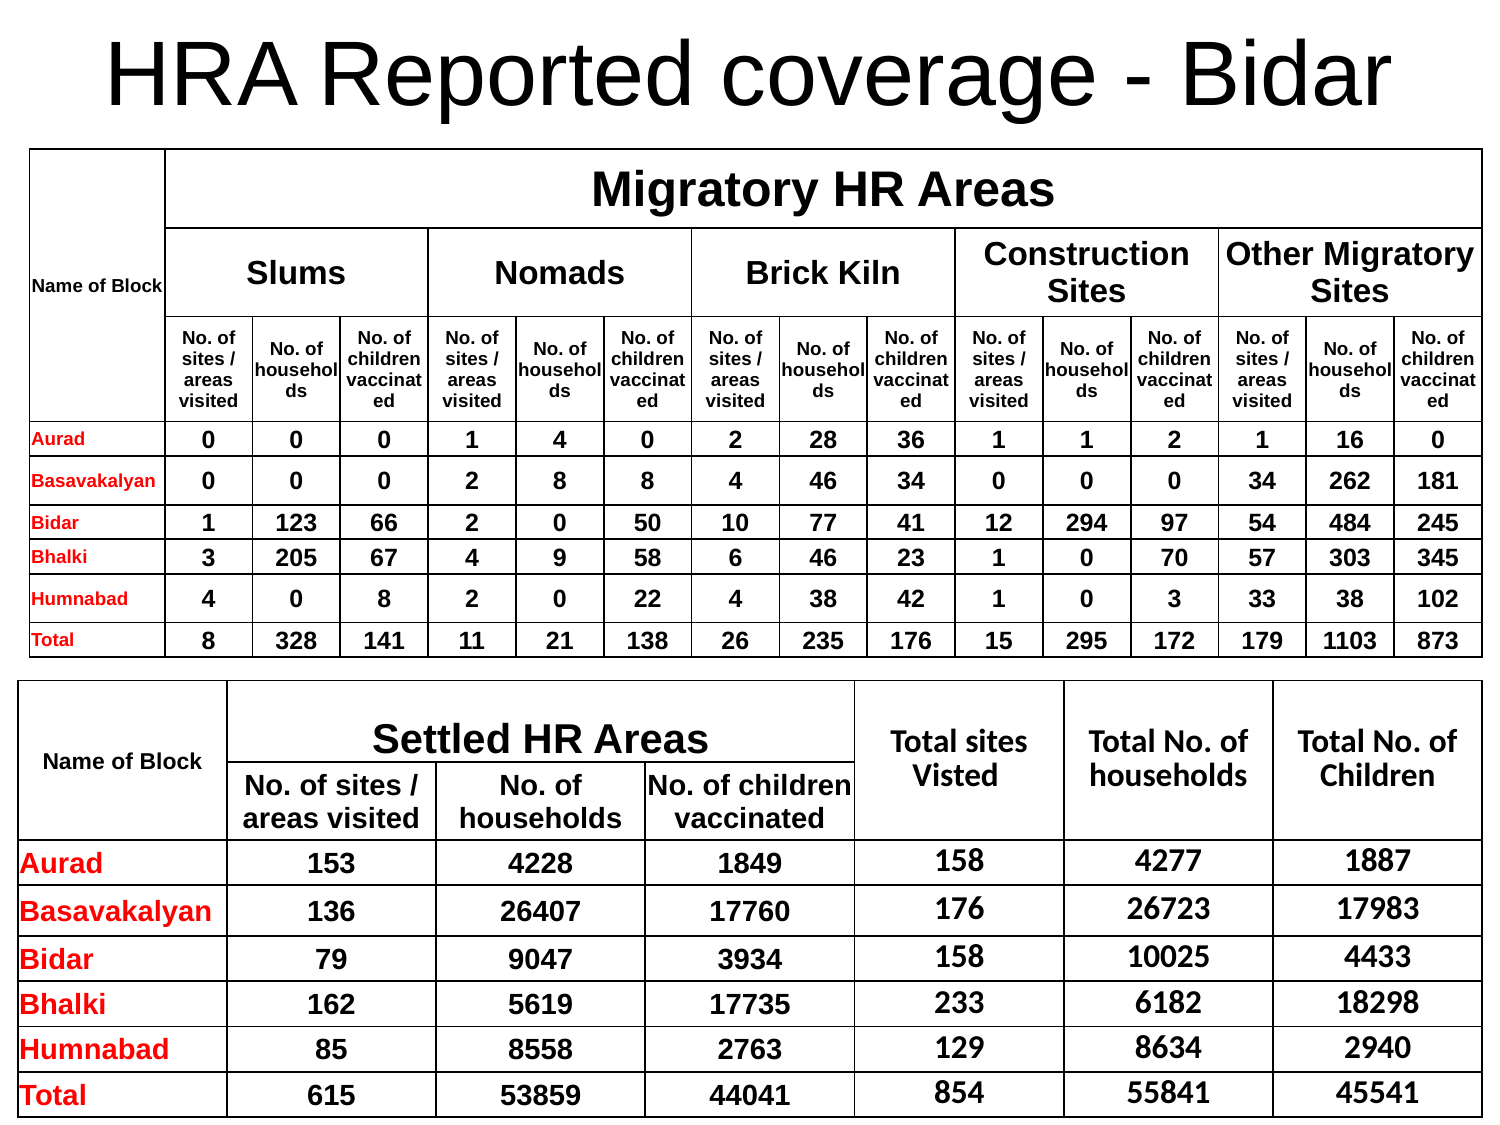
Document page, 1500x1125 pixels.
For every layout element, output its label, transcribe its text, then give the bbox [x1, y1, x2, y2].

table_cell 345 [1395, 540, 1481, 573]
table_cell 4 [517, 422, 603, 455]
table_cell No. of sites / areas visited [166, 317, 252, 421]
table_cell 2763 [646, 1027, 854, 1071]
table_cell 85 [228, 1027, 435, 1071]
table_cell 235 [780, 623, 866, 656]
table_cell 79 [228, 937, 435, 980]
table_cell No. of children vaccinated [646, 763, 854, 839]
table_cell Nomads [429, 229, 691, 316]
table_cell 4433 [1274, 937, 1481, 980]
table_cell 4228 [437, 841, 644, 884]
table_cell 3934 [646, 937, 854, 980]
table_cell 8634 [1065, 1027, 1272, 1071]
table_cell 158 [855, 937, 1063, 980]
table_cell 1 [166, 506, 252, 538]
table_cell 245 [1395, 506, 1481, 538]
table_cell 53859 [437, 1073, 644, 1116]
table_cell 97 [1132, 506, 1218, 538]
table_cell 46 [780, 457, 866, 504]
table_cell 9047 [437, 937, 644, 980]
table_cell No. of households [1044, 317, 1130, 421]
table_cell No. of households [437, 763, 644, 839]
table_cell No. of children vaccinated [1395, 317, 1481, 421]
table_cell 0 [341, 457, 427, 504]
table_cell No. of sites / areas visited [1219, 317, 1305, 421]
table_cell 22 [605, 575, 691, 622]
table_cell 0 [253, 575, 339, 622]
table_cell No. of households [253, 317, 339, 421]
table_cell 1103 [1307, 623, 1393, 656]
table_cell 2 [429, 575, 515, 622]
table_cell 17983 [1274, 886, 1481, 935]
table_cell 0 [166, 422, 252, 455]
table_cell 55841 [1065, 1073, 1272, 1116]
table_cell 0 [1395, 422, 1481, 455]
table_cell 0 [1044, 457, 1130, 504]
table_cell 42 [868, 575, 954, 622]
table_cell Bidar [30, 506, 164, 538]
table_cell 10025 [1065, 937, 1272, 980]
table_cell 4 [692, 457, 779, 504]
table_cell Humnabad [30, 575, 164, 622]
table_cell 44041 [646, 1073, 854, 1116]
table_cell 0 [253, 457, 339, 504]
table_cell 17760 [646, 886, 854, 935]
table_cell Total [19, 1073, 226, 1116]
table_cell 0 [517, 575, 603, 622]
table_cell No. of households [517, 317, 603, 421]
table_cell 1 [1044, 422, 1130, 455]
table_cell 138 [605, 623, 691, 656]
table_cell 23 [868, 540, 954, 573]
table_cell 26407 [437, 886, 644, 935]
table_cell No. of children vaccinated [605, 317, 691, 421]
table_cell 38 [780, 575, 866, 622]
table_cell 67 [341, 540, 427, 573]
table_cell 1887 [1274, 841, 1481, 884]
table_cell 9 [517, 540, 603, 573]
table_cell 5619 [437, 982, 644, 1026]
table_cell Basavakalyan [30, 457, 164, 504]
table_cell Aurad [19, 841, 226, 884]
table_cell 2940 [1274, 1027, 1481, 1071]
table_cell 0 [605, 422, 691, 455]
table_cell Slums [166, 229, 427, 316]
table_cell 873 [1395, 623, 1481, 656]
table_cell 21 [517, 623, 603, 656]
table_cell 36 [868, 422, 954, 455]
table_cell 1 [956, 540, 1042, 573]
table_cell 41 [868, 506, 954, 538]
table_header Name of Block [19, 681, 226, 839]
table_header Total sites Visted [855, 681, 1063, 839]
table_cell No. of households [780, 317, 866, 421]
table_cell No. of children vaccinated [868, 317, 954, 421]
table_cell 4 [166, 575, 252, 622]
table_cell 3 [166, 540, 252, 573]
table_cell 17735 [646, 982, 854, 1026]
table_cell 70 [1132, 540, 1218, 573]
table_cell No. of children vaccinated [1132, 317, 1218, 421]
table_cell 15 [956, 623, 1042, 656]
table_cell 10 [692, 506, 779, 538]
table_cell Bhalki [19, 982, 226, 1026]
table_cell 1 [429, 422, 515, 455]
table_cell 2 [692, 422, 779, 455]
table_header Settled HR Areas [228, 681, 854, 761]
table_cell Total [30, 623, 164, 656]
table_header Total No. of Children [1274, 681, 1481, 839]
table_cell 303 [1307, 540, 1393, 573]
table_cell 4 [692, 575, 779, 622]
table_cell 28 [780, 422, 866, 455]
table_cell 8 [605, 457, 691, 504]
table_cell 854 [855, 1073, 1063, 1116]
table_cell 18298 [1274, 982, 1481, 1026]
table_cell Brick Kiln [692, 229, 954, 316]
table_header Migratory HR Areas [166, 150, 1481, 227]
table_cell 158 [855, 841, 1063, 884]
table_cell Construction Sites [956, 229, 1218, 316]
table_cell 45541 [1274, 1073, 1481, 1116]
table_cell 16 [1307, 422, 1393, 455]
table_cell 2 [429, 506, 515, 538]
table_cell 328 [253, 623, 339, 656]
table_cell 0 [1132, 457, 1218, 504]
table_cell 4277 [1065, 841, 1272, 884]
table_cell 1849 [646, 841, 854, 884]
table_cell 179 [1219, 623, 1305, 656]
table_header Total No. of households [1065, 681, 1272, 839]
table_cell 1 [956, 422, 1042, 455]
table_cell 0 [1044, 540, 1130, 573]
table_cell 615 [228, 1073, 435, 1116]
table_cell 233 [855, 982, 1063, 1026]
table_cell No. of children vaccinated [341, 317, 427, 421]
table_cell 11 [429, 623, 515, 656]
table_cell Bidar [19, 937, 226, 980]
table_cell 34 [868, 457, 954, 504]
table_cell 153 [228, 841, 435, 884]
table_cell 6182 [1065, 982, 1272, 1026]
table_cell Basavakalyan [19, 886, 226, 935]
title HRA Reported coverage - Bidar [0, 0, 1500, 138]
table_cell 8558 [437, 1027, 644, 1071]
table_cell 0 [253, 422, 339, 455]
table_cell 162 [228, 982, 435, 1026]
table_cell No. of sites / areas visited [692, 317, 779, 421]
table_cell 77 [780, 506, 866, 538]
table_cell 50 [605, 506, 691, 538]
table_cell 66 [341, 506, 427, 538]
table_cell 0 [517, 506, 603, 538]
table_cell 141 [341, 623, 427, 656]
table_cell 2 [1132, 422, 1218, 455]
table_cell 172 [1132, 623, 1218, 656]
table_cell Other Migratory Sites [1219, 229, 1481, 316]
table_cell 123 [253, 506, 339, 538]
table_cell 57 [1219, 540, 1305, 573]
table_cell Humnabad [19, 1027, 226, 1071]
table_cell 181 [1395, 457, 1481, 504]
table_cell No. of sites / areas visited [228, 763, 435, 839]
table_cell 484 [1307, 506, 1393, 538]
table_cell No. of sites / areas visited [956, 317, 1042, 421]
table_cell 1 [1219, 422, 1305, 455]
table_cell 3 [1132, 575, 1218, 622]
table_cell 2 [429, 457, 515, 504]
table_header Name of Block [30, 150, 164, 421]
table_cell 176 [855, 886, 1063, 935]
table_cell 262 [1307, 457, 1393, 504]
table_cell 294 [1044, 506, 1130, 538]
table_cell 0 [956, 457, 1042, 504]
table_cell Bhalki [30, 540, 164, 573]
table_cell 102 [1395, 575, 1481, 622]
table_cell 46 [780, 540, 866, 573]
table_cell 176 [868, 623, 954, 656]
table_cell 54 [1219, 506, 1305, 538]
table_cell 8 [517, 457, 603, 504]
table_cell 26723 [1065, 886, 1272, 935]
table_cell 4 [429, 540, 515, 573]
table_cell 8 [341, 575, 427, 622]
table_cell 0 [341, 422, 427, 455]
table_cell 33 [1219, 575, 1305, 622]
table_cell 0 [1044, 575, 1130, 622]
table_cell 1 [956, 575, 1042, 622]
table_cell No. of households [1307, 317, 1393, 421]
table_cell 38 [1307, 575, 1393, 622]
table_cell 295 [1044, 623, 1130, 656]
table_cell 0 [166, 457, 252, 504]
table_cell 205 [253, 540, 339, 573]
table_cell 12 [956, 506, 1042, 538]
table_cell 6 [692, 540, 779, 573]
table_cell No. of sites / areas visited [429, 317, 515, 421]
table_cell 129 [855, 1027, 1063, 1071]
table_cell 34 [1219, 457, 1305, 504]
table_cell 58 [605, 540, 691, 573]
table_cell Aurad [30, 422, 164, 455]
table_cell 136 [228, 886, 435, 935]
table_cell 26 [692, 623, 779, 656]
table_cell 8 [166, 623, 252, 656]
